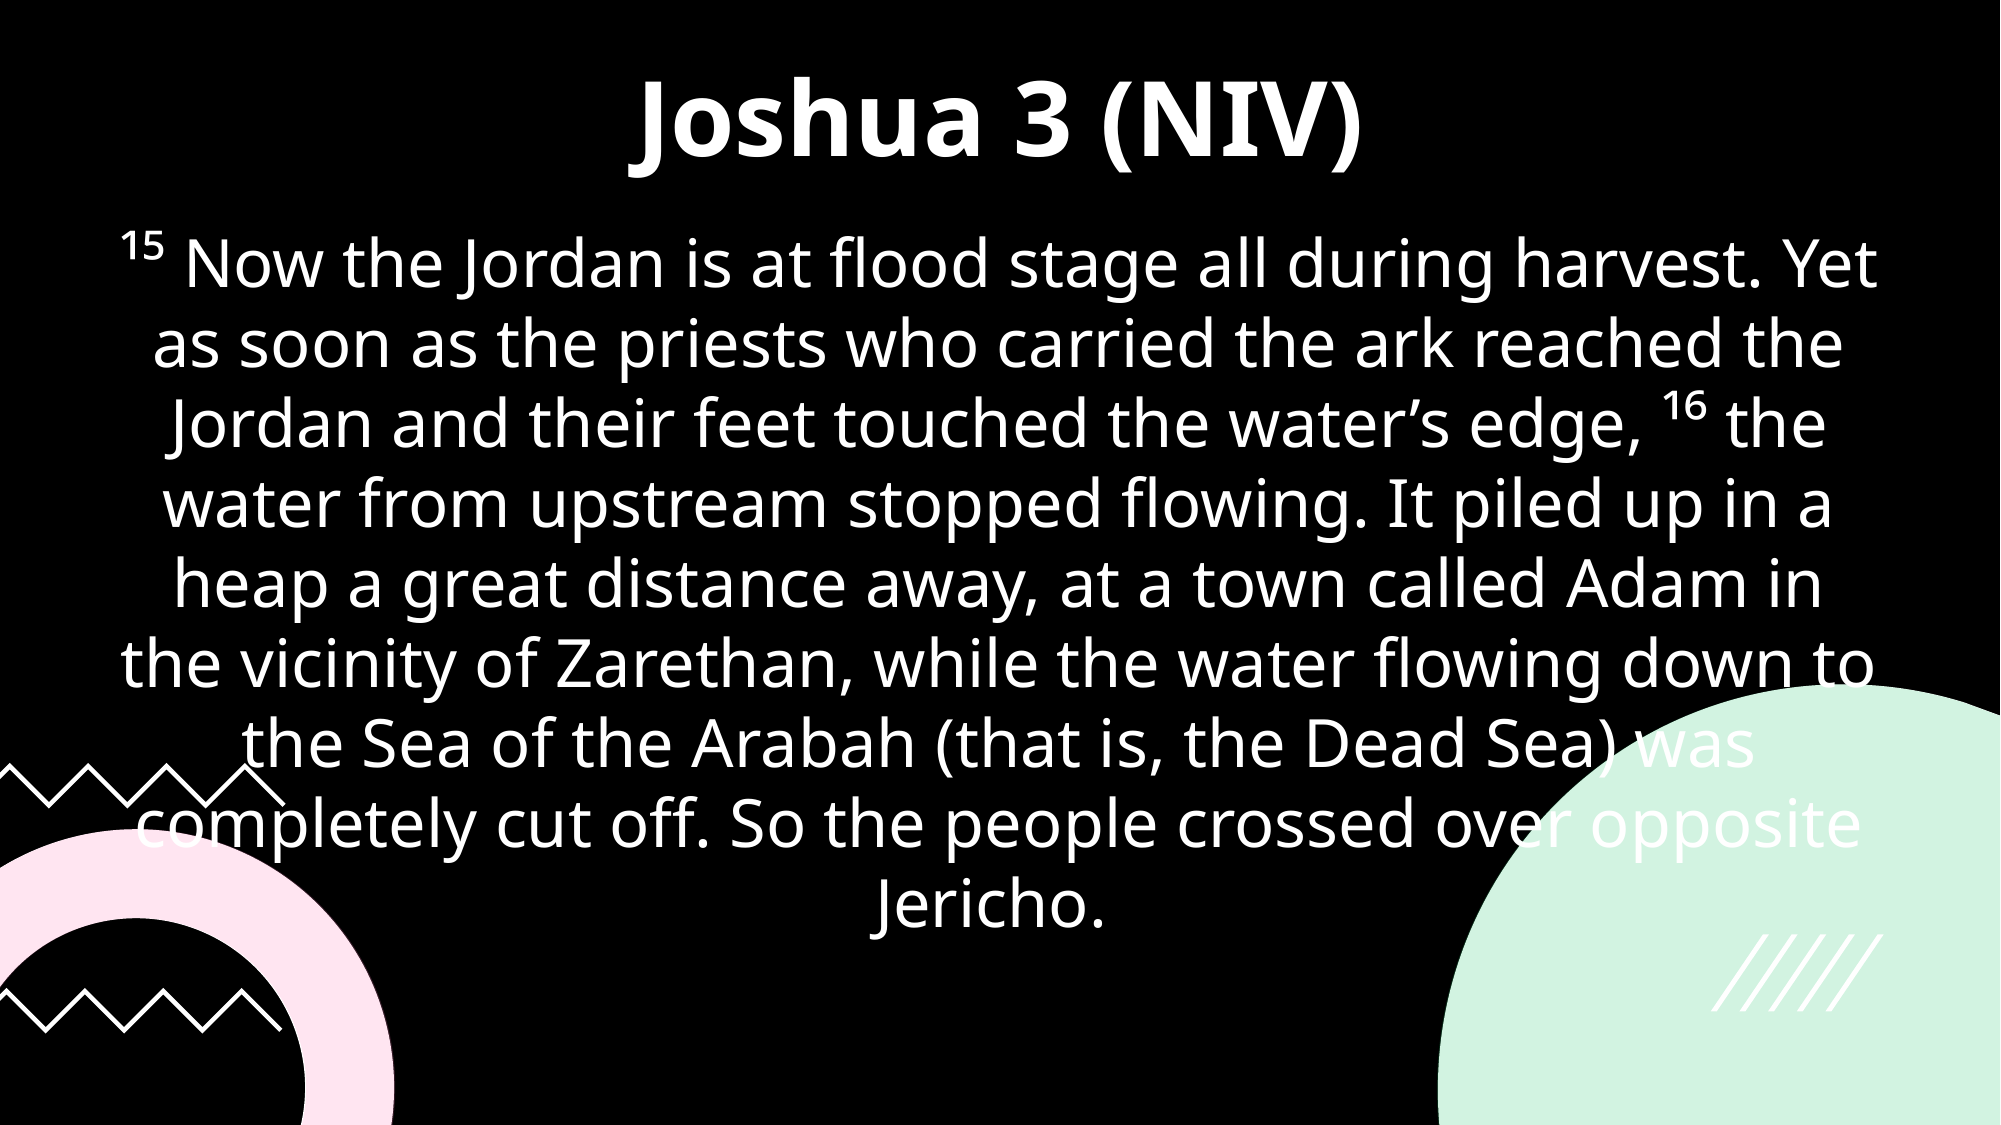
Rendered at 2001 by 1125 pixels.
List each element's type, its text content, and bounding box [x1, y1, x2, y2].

text_box ¹⁵ Now the Jordan is at flood stage all during harvest. Yet as soon as the priests who carried the ark reached the Jordan and their feet touched the water’s edge, ¹⁶ the water from upstream stopped flowing. It piled up in a heap a great distance away, at a town called Adam in the vicinity of Zarethan, while the water flowing down to the Sea of the Arabah (that is, the Dead Sea) was completely cut off. So the people crossed over opposite Jericho. [99, 213, 1900, 949]
text_box Joshua 3 (NIV) [99, 44, 1900, 185]
